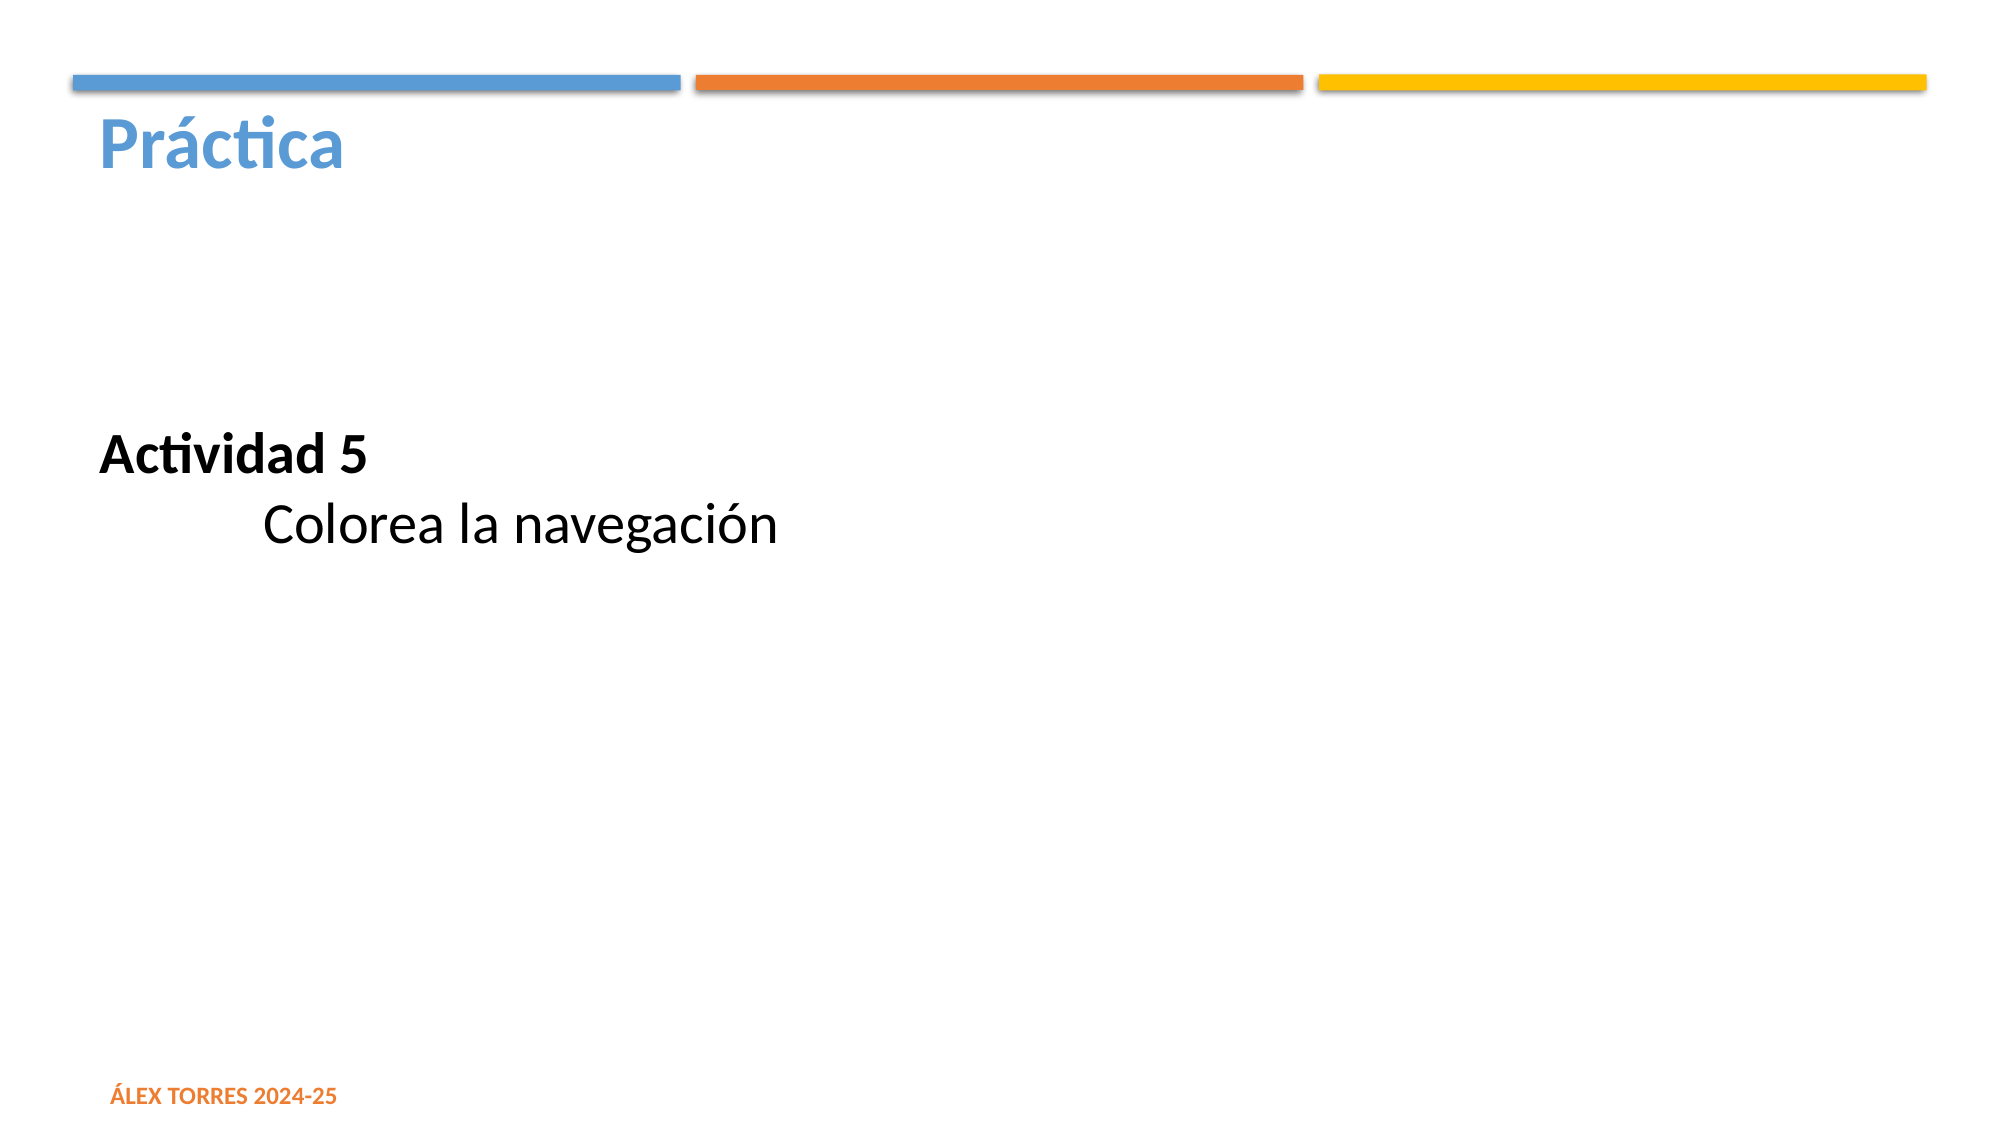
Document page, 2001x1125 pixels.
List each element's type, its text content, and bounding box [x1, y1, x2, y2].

text_box Actividad 5 Colorea la navegación [85, 190, 1915, 1074]
text_box Práctica [85, 78, 1915, 188]
